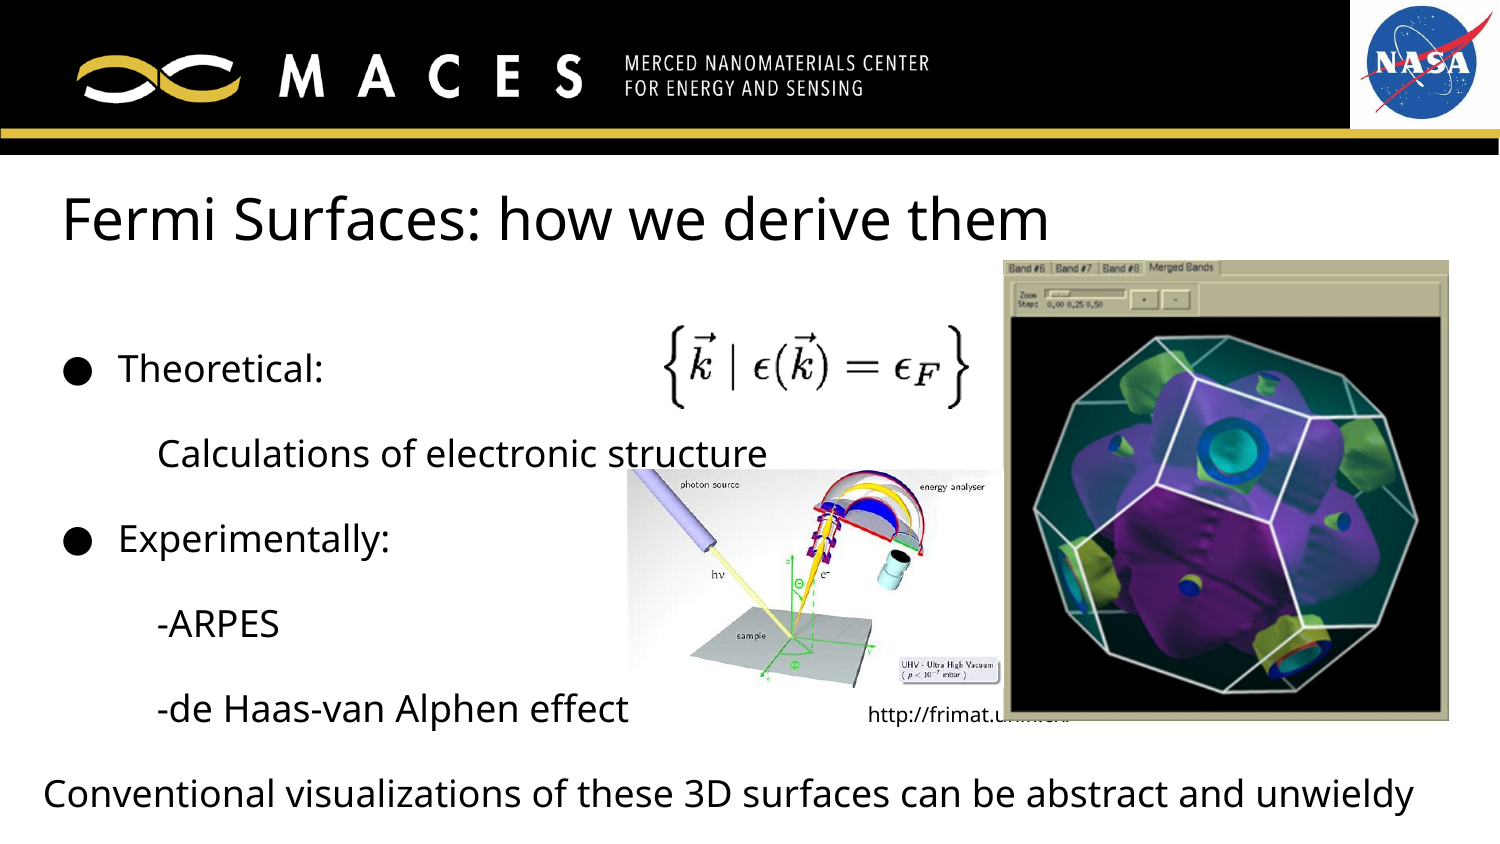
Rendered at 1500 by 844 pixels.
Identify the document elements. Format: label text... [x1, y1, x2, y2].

picture [627, 260, 1450, 721]
title Fermi Surfaces: how we derive them [46, 166, 1445, 261]
picture [651, 307, 979, 423]
picture [0, 0, 1500, 155]
list Theoretical: Calculations of electronic structure Experimentally: -ARPES -de Haas-van Alphen effect http://frimat.unifr.ch/ Conventional visualizations of these 3D surfaces can be abstract and unwieldy [27, 322, 1473, 844]
